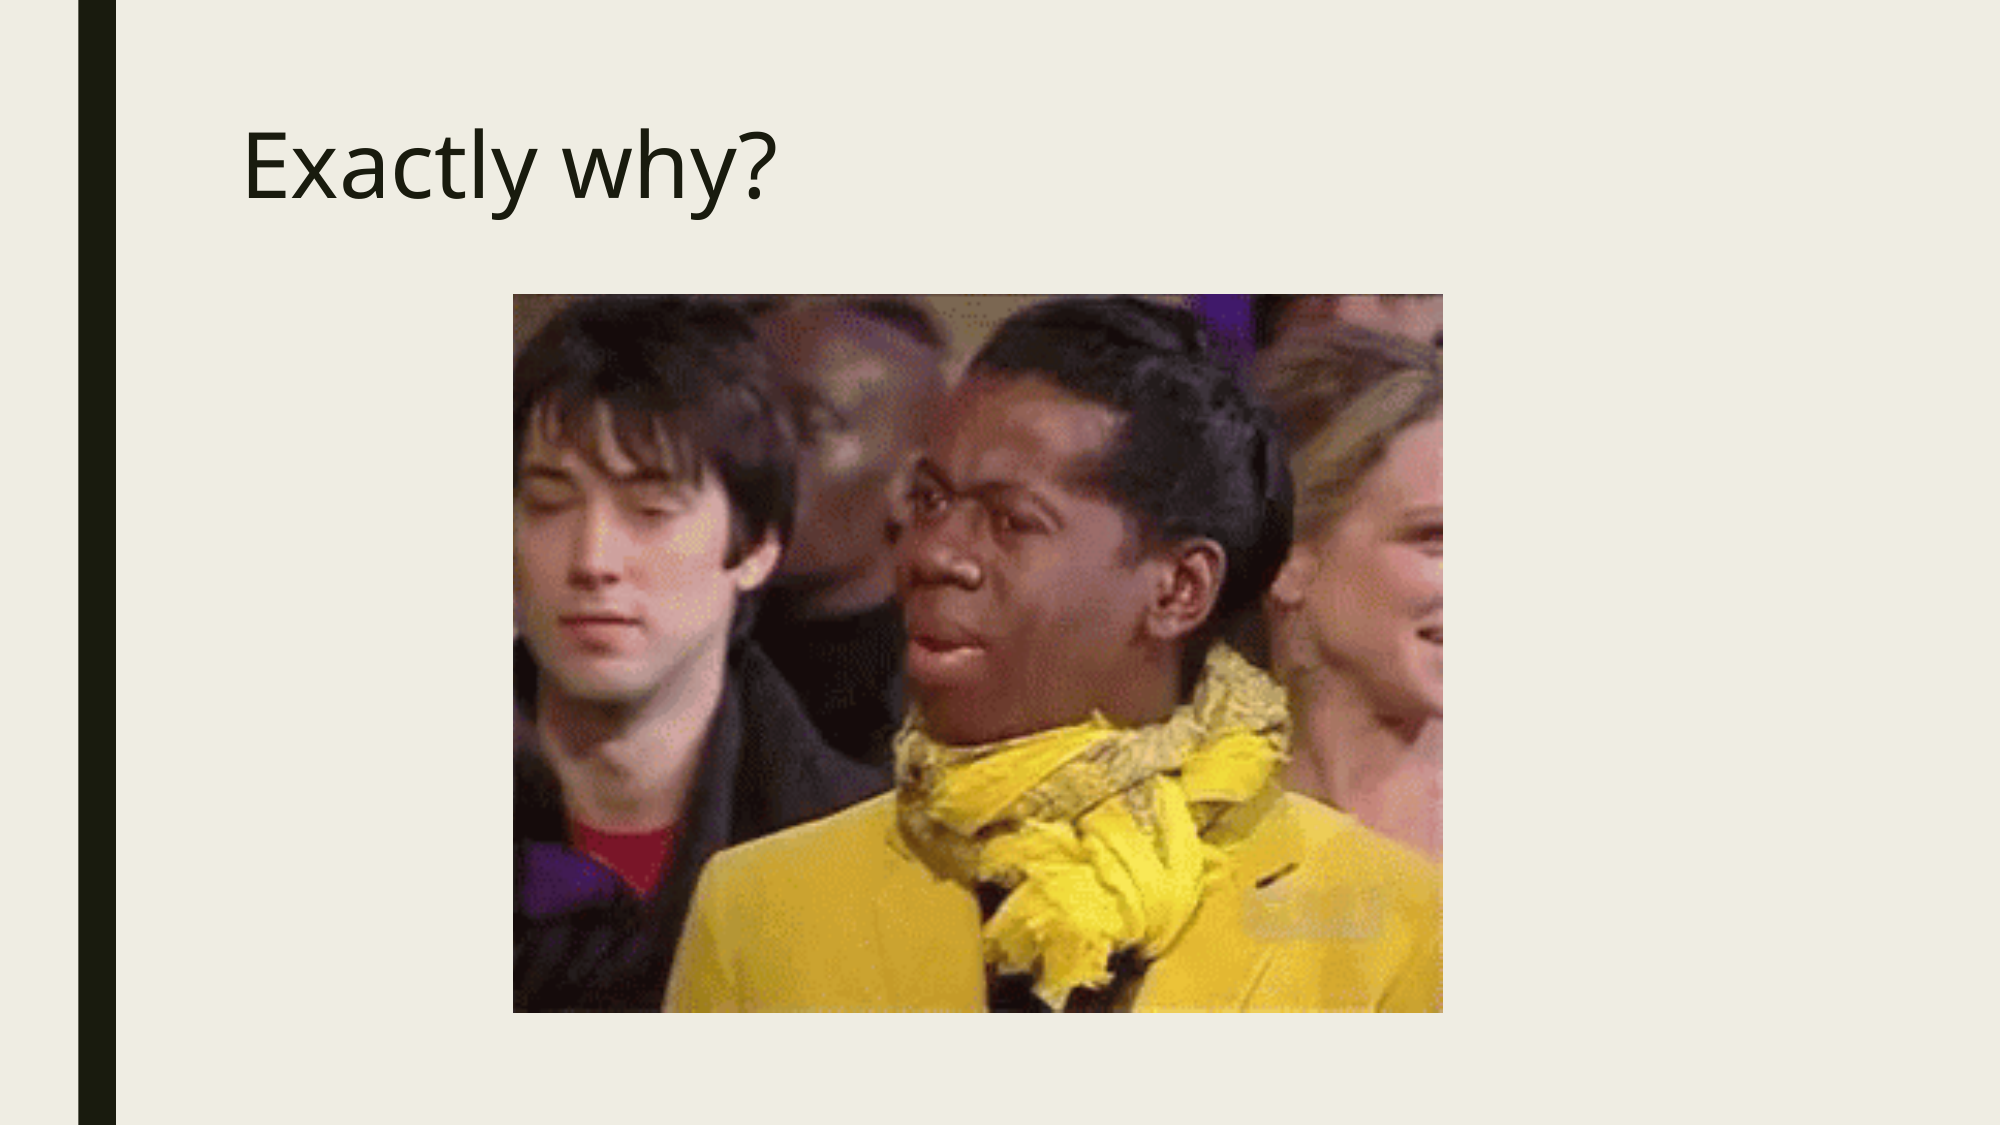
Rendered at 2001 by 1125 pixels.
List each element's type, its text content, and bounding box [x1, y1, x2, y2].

title Exactly why? [225, 112, 1800, 357]
picture [513, 294, 1443, 1013]
